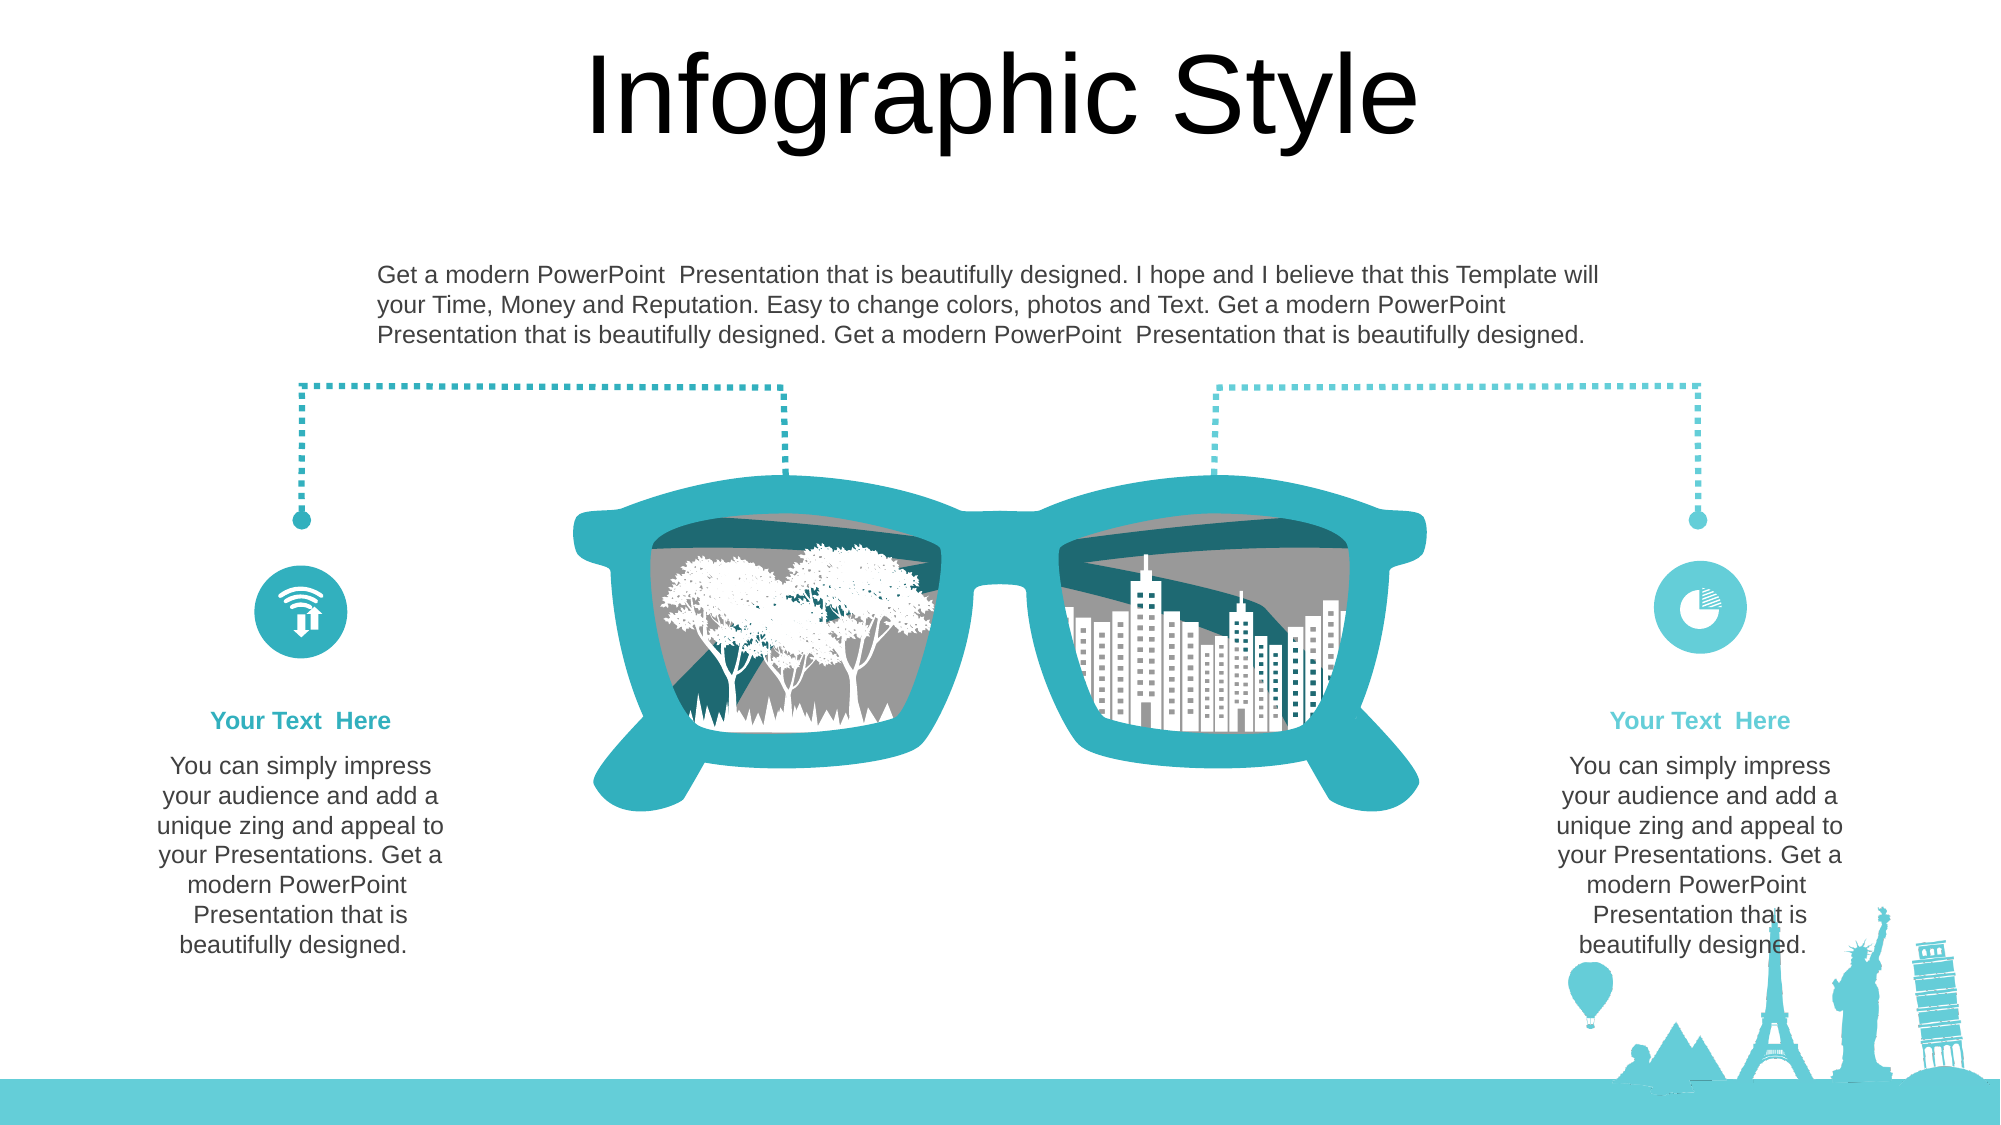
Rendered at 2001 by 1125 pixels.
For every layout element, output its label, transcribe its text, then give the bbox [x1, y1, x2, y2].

text_box [253, 564, 349, 660]
text_box [1310, 769, 1421, 813]
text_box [131, 696, 470, 970]
text_box [592, 769, 703, 813]
text_box [1679, 586, 1723, 630]
picture [1830, 906, 1893, 1083]
picture [1568, 970, 1727, 1096]
text_box [277, 585, 325, 639]
text_box [295, 385, 787, 527]
picture [1733, 970, 1816, 1083]
text_box Get a modern PowerPoint Presentation that is beautifully designed. I hope and I believe that this Template will your Time, Money and Reputation. Easy to change colors, photos and Text. Get a modern PowerPoint Presentation that is beautifully designed. Get a modern PowerPoint Presentation that is beautifully designed. [362, 251, 1641, 357]
picture [1899, 940, 1990, 1086]
text_box [1213, 385, 1705, 527]
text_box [1531, 696, 1870, 970]
text_box [1652, 559, 1748, 655]
list Infographic Style [53, 38, 1952, 157]
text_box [573, 475, 1427, 769]
